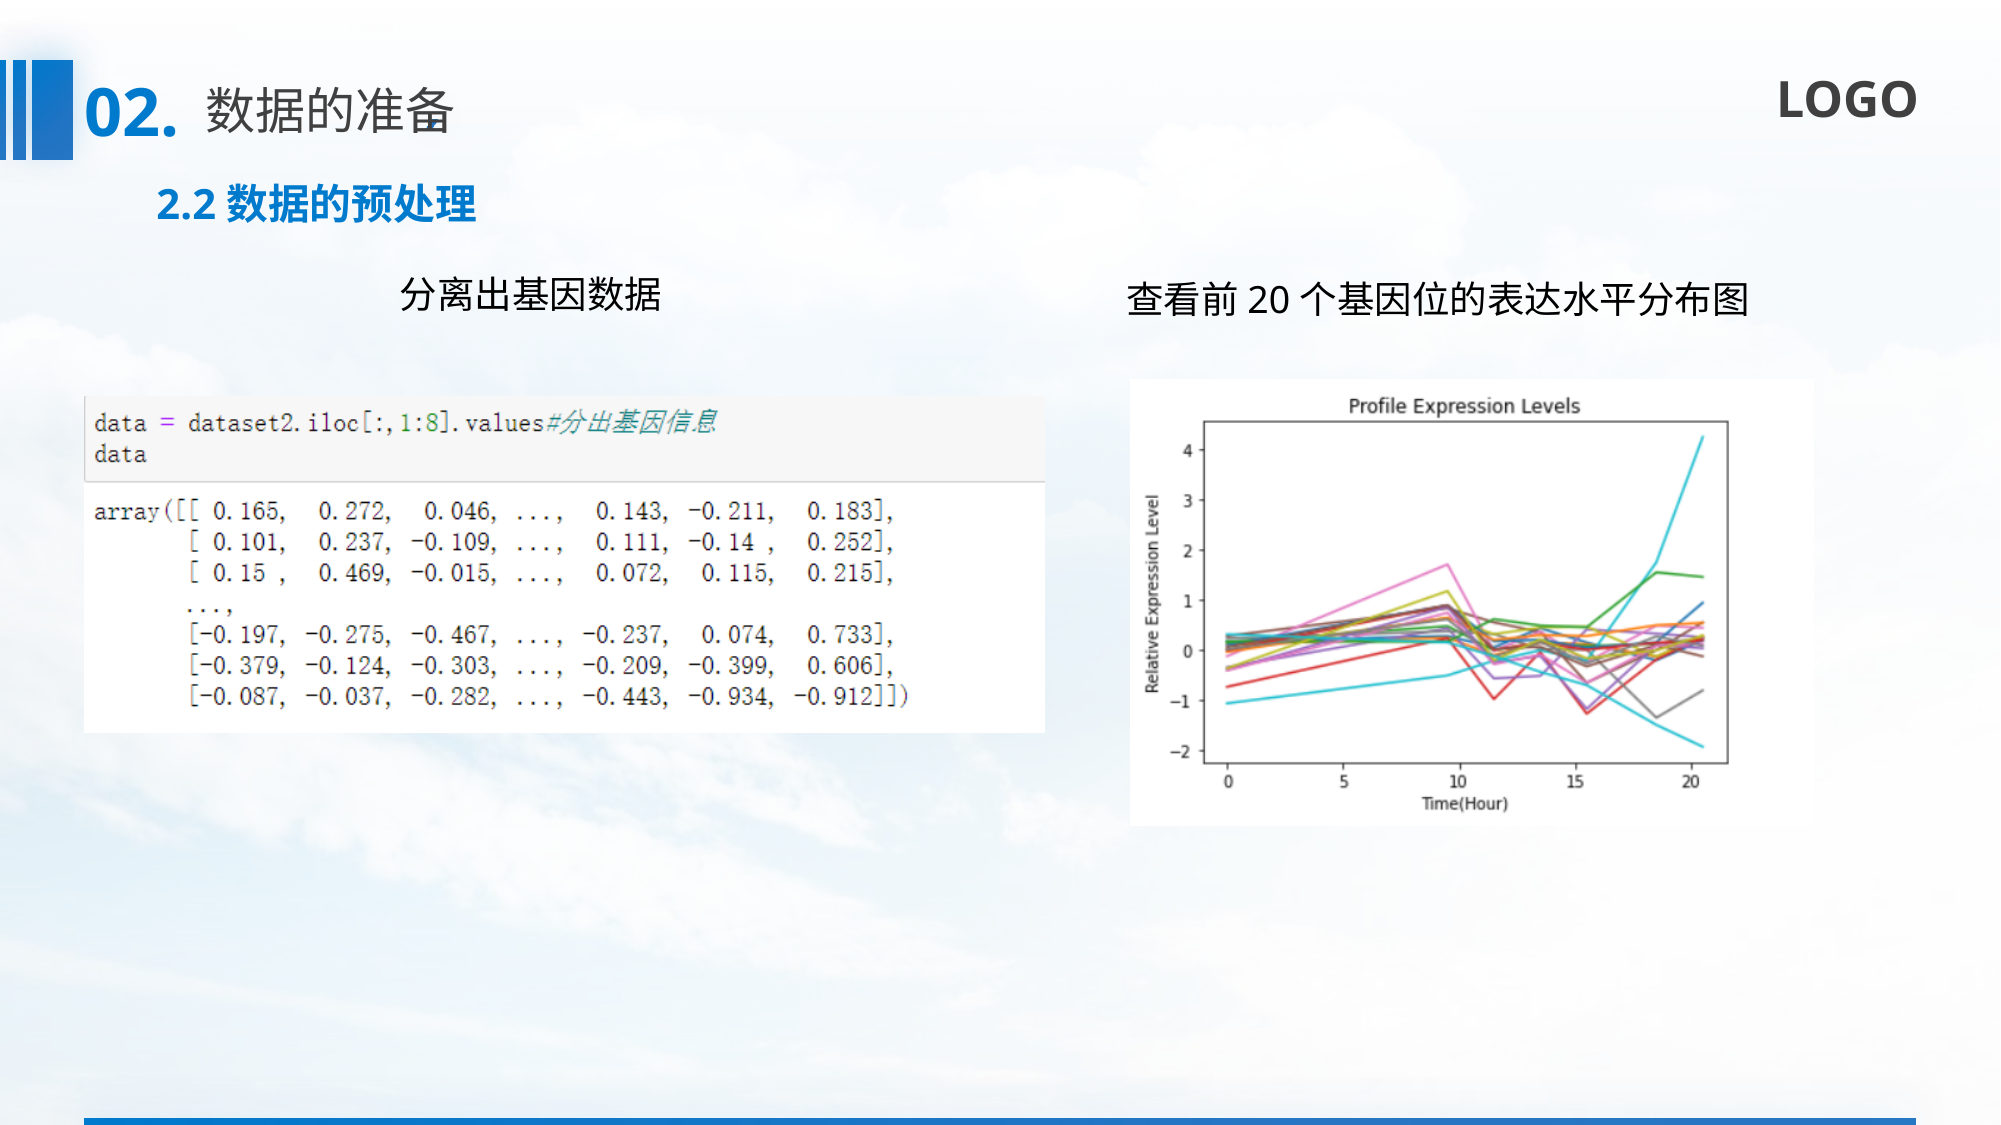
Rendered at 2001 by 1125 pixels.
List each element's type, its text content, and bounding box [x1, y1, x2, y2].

text_box 分离出基因数据 [384, 263, 695, 324]
text_box 2.2数据的预处理 [145, 160, 806, 234]
text_box 查看前20个基因位的表达水平分布图 [1111, 268, 1770, 328]
picture [84, 396, 1045, 733]
picture [1129, 379, 1814, 826]
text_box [84, 69, 572, 151]
